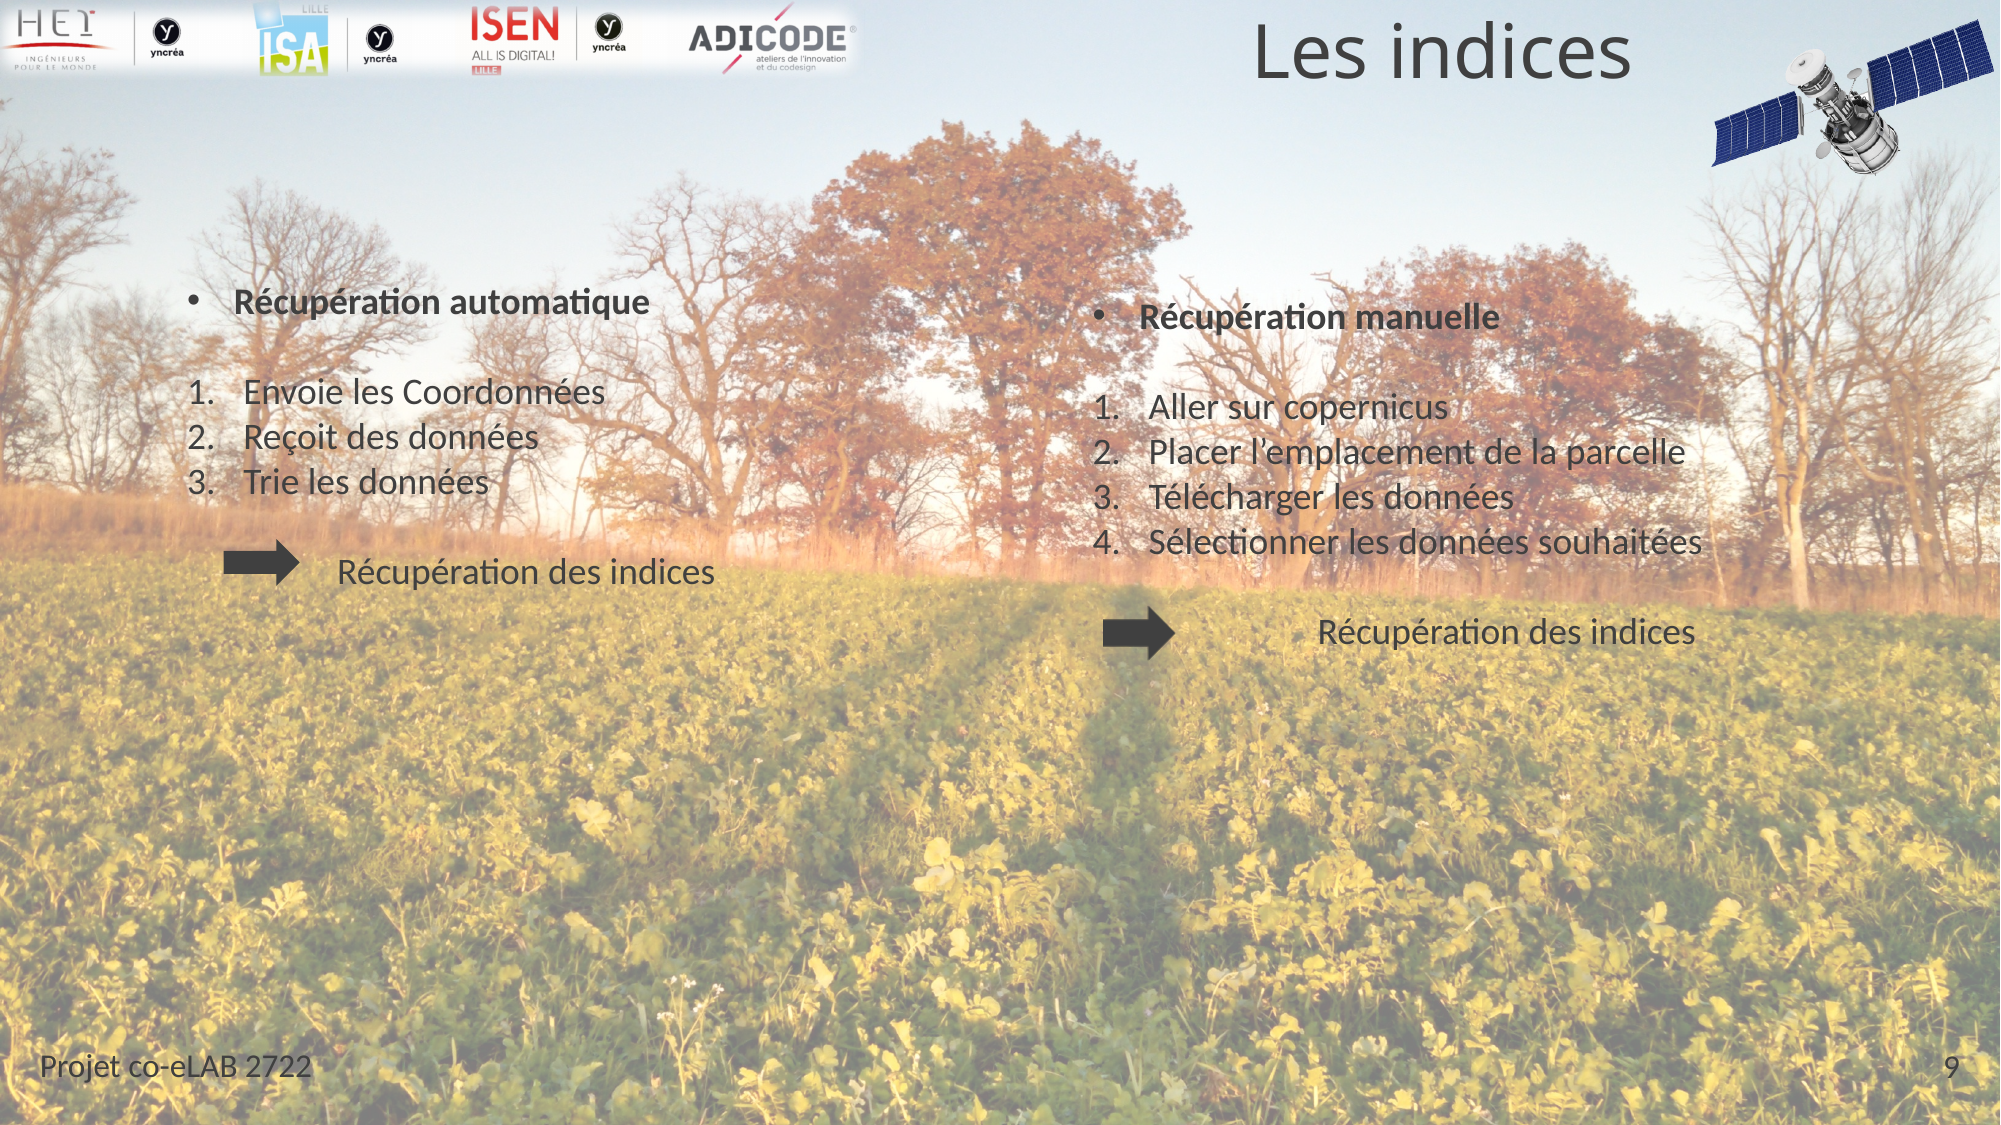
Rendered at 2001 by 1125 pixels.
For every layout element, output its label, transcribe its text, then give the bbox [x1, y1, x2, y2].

text_box Récupération automatique Envoie les Coordonnées Reçoit des données Trie les données Récupération des indices [172, 269, 971, 735]
text_box [223, 539, 300, 586]
text_box Récupération manuelle Aller sur copernicus Placer l’emplacement de la parcelle Télécharger les données Sélectionner les données souhaitées Récupération des indices [1077, 284, 1719, 750]
title Les indices [1174, 1, 1711, 102]
picture [1710, 19, 2000, 183]
picture [1103, 605, 1176, 661]
picture [8, 18, 846, 63]
footer Projet co-eLAB 2722 [24, 1036, 700, 1097]
slide_number 9 [1524, 1035, 1975, 1096]
slide_number 23 [0, 9, 855, 72]
